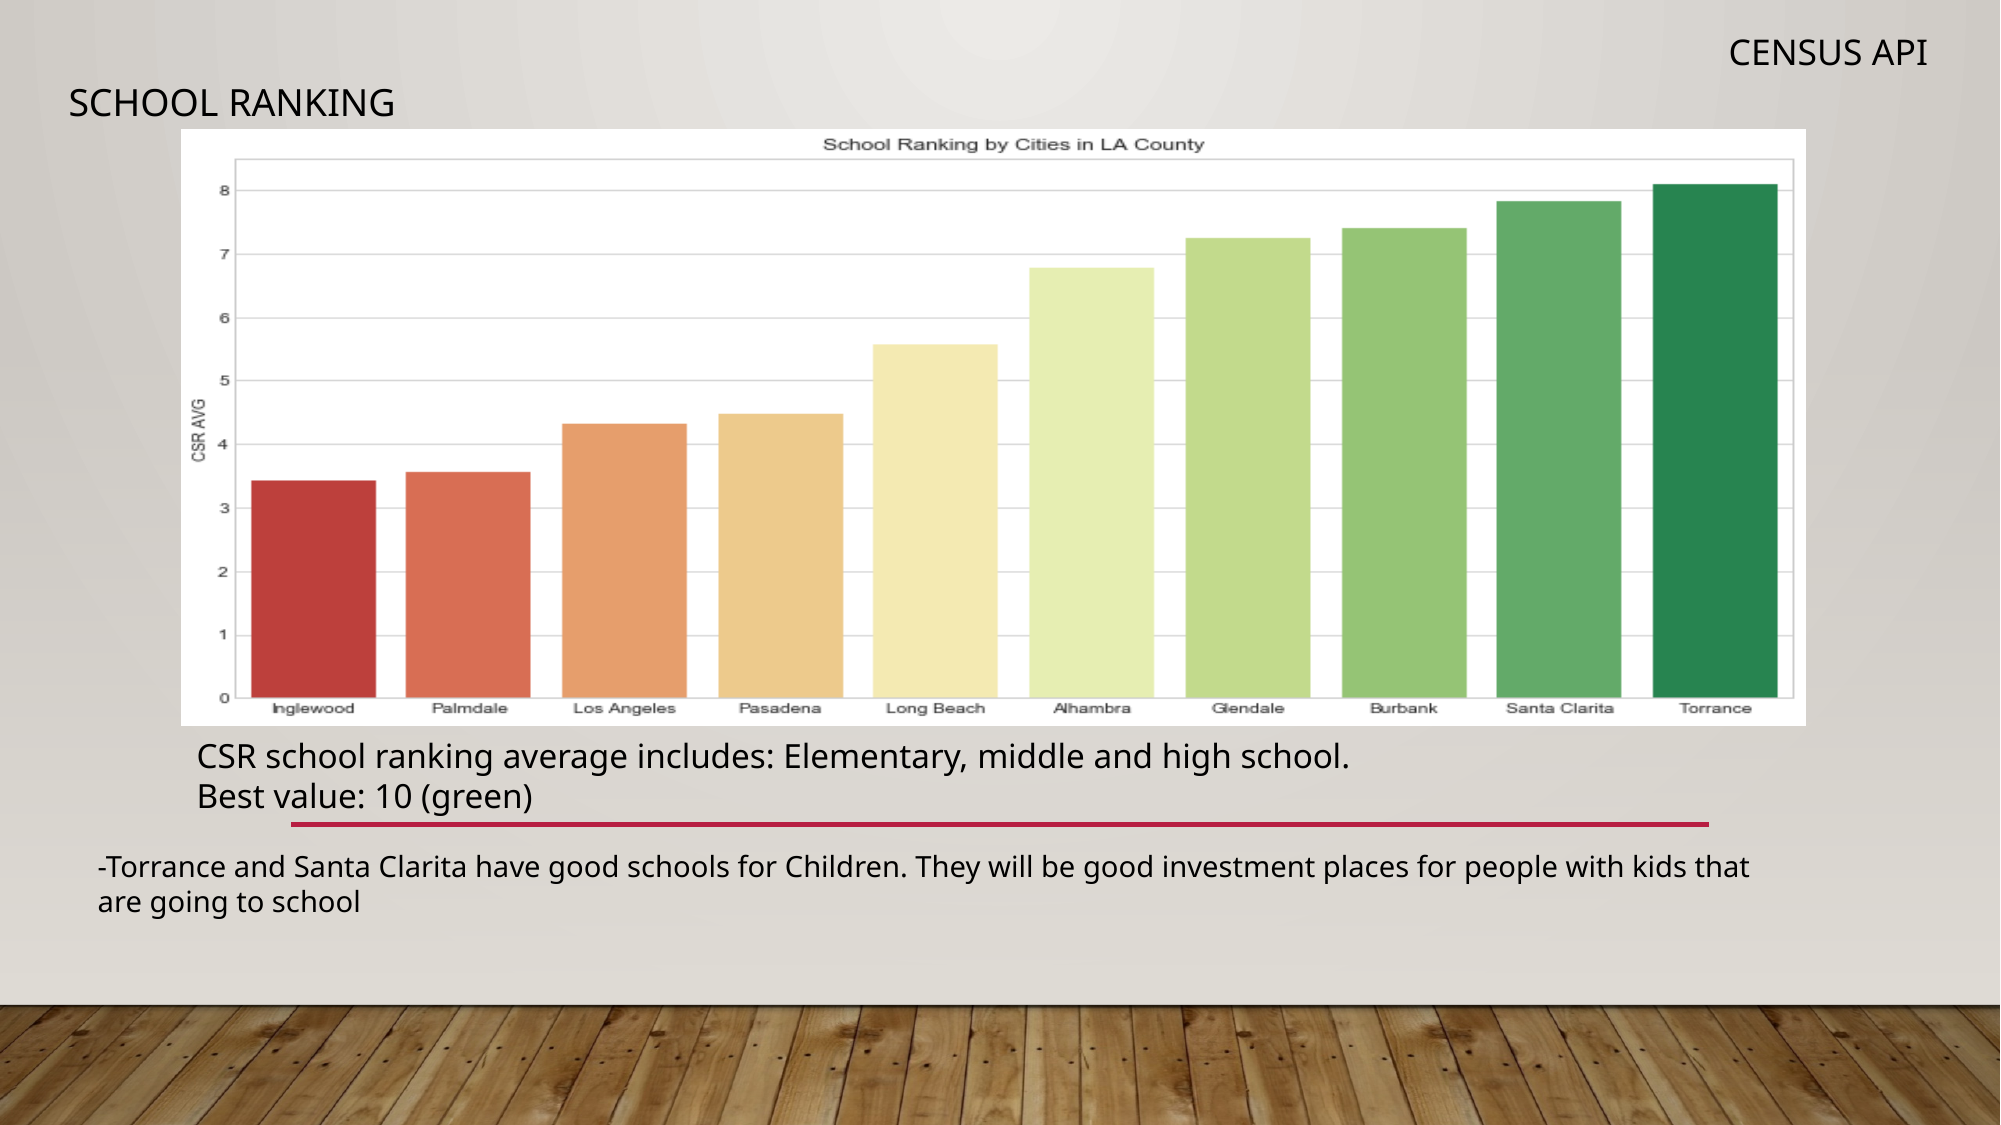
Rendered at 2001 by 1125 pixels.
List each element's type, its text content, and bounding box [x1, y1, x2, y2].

text_box Census API [1713, 0, 1950, 73]
picture [181, 128, 1806, 726]
text_box -Torrance and Santa Clarita have good schools for Children. They will be good investment places for people with kids that are going to school [83, 840, 1806, 961]
text_box [0, 0, 2000, 330]
text_box [0, 330, 2000, 1004]
text_box school ranking [53, 33, 1327, 125]
picture [0, 1006, 2000, 1125]
text_box CSR school ranking average includes: Elementary, middle and high school. Best value: 10 (green) [181, 727, 1957, 823]
